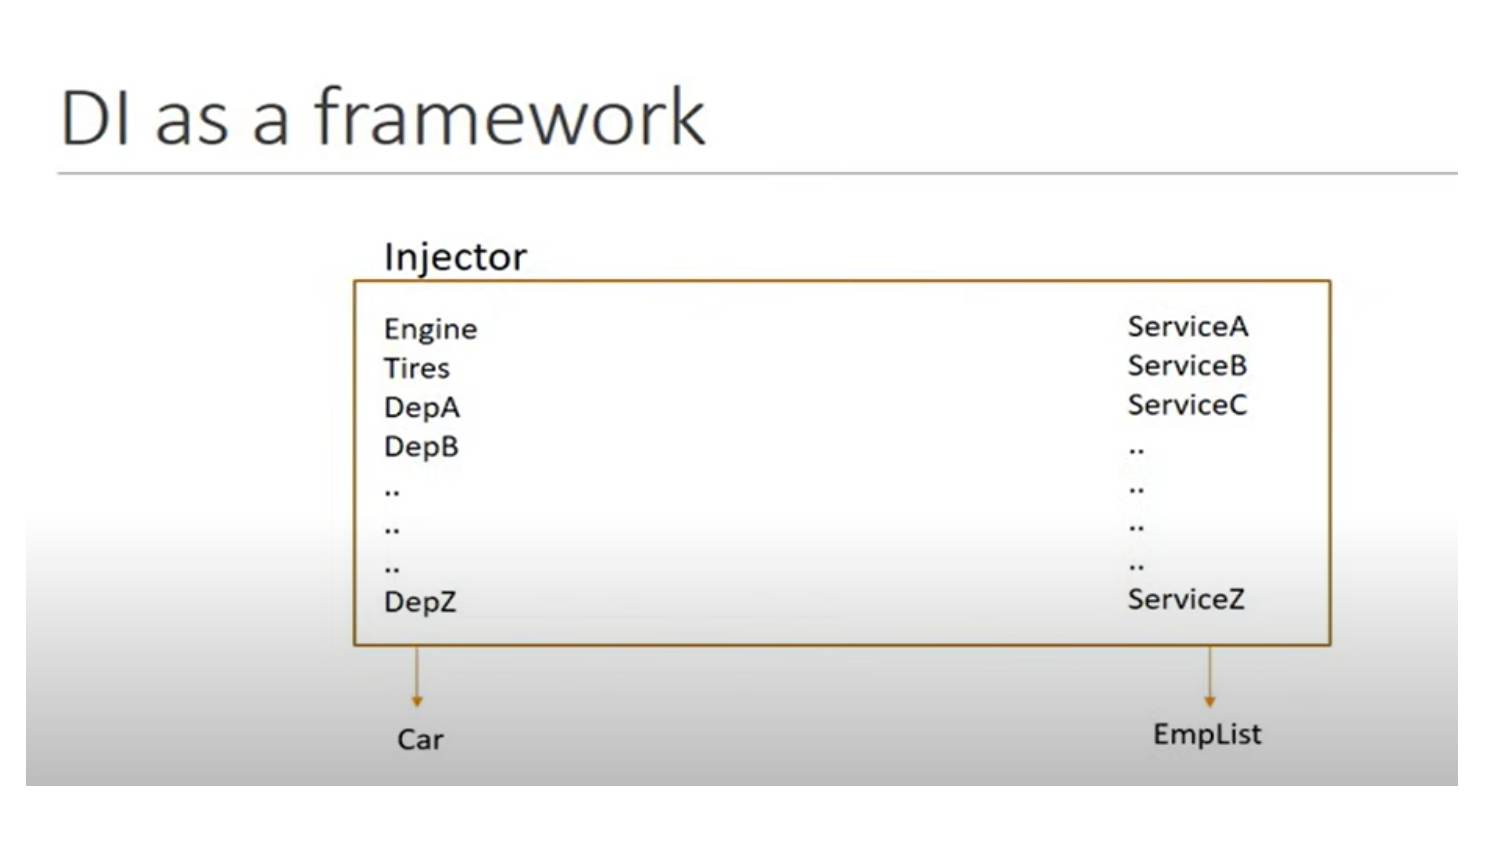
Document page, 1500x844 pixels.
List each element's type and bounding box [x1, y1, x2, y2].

picture [26, 39, 1459, 787]
